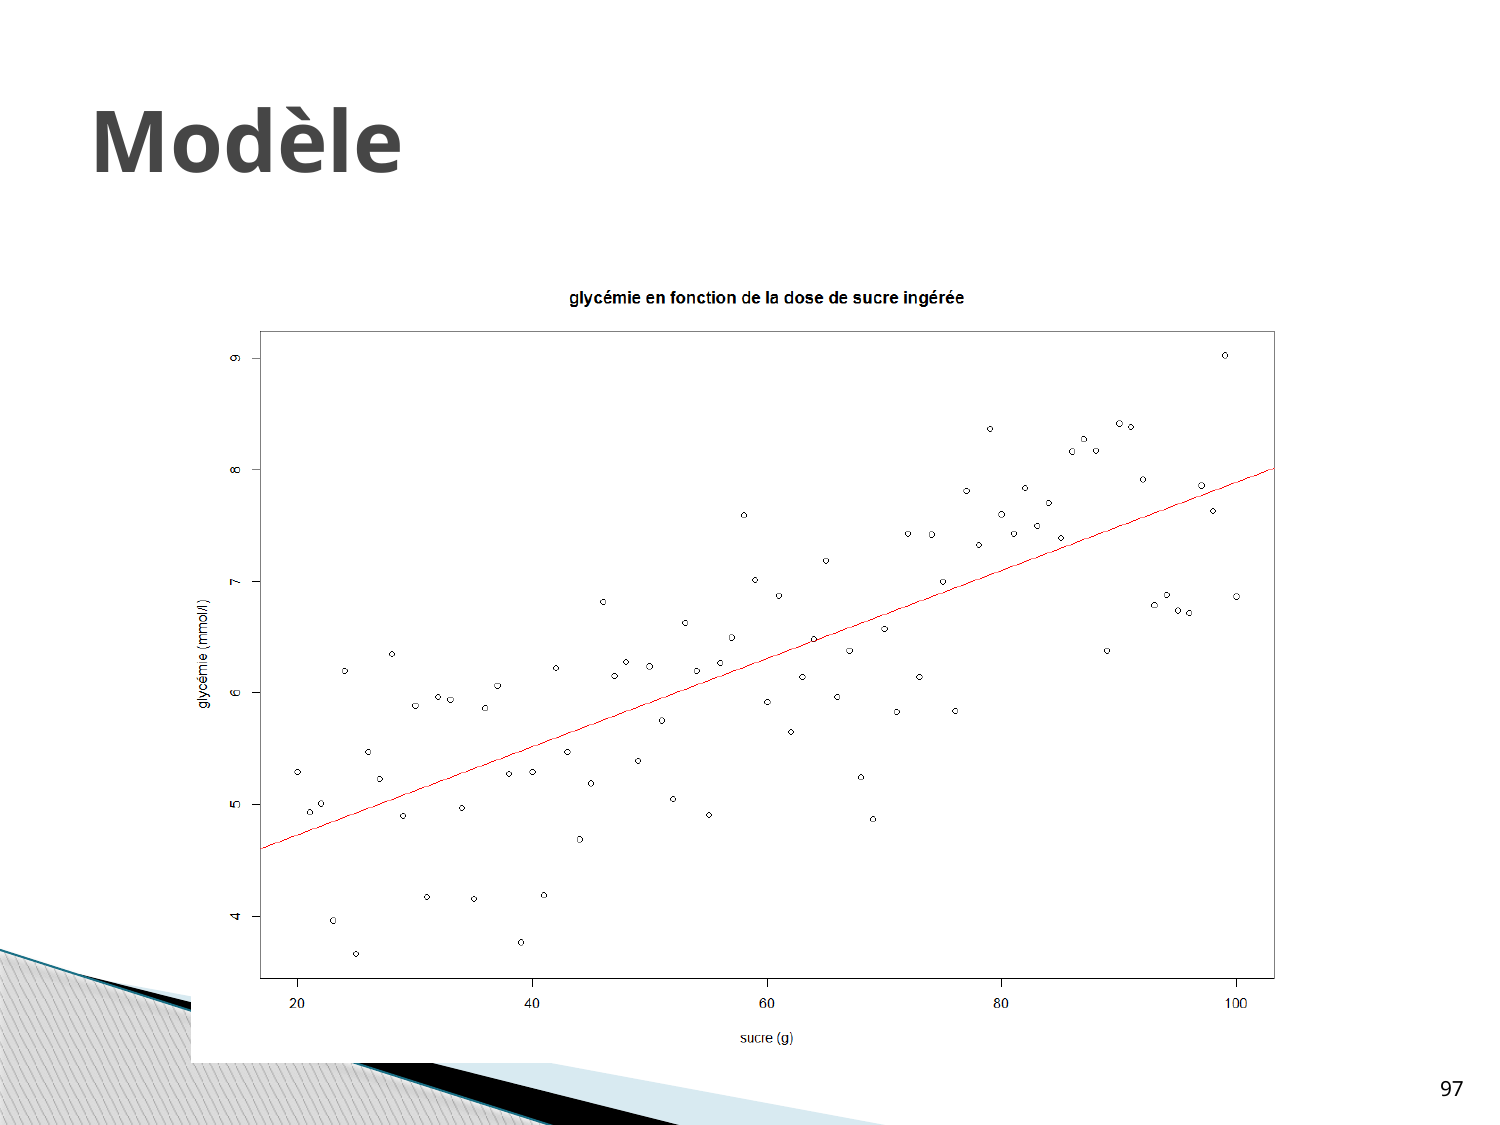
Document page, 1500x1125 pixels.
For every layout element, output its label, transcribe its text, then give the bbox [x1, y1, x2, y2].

picture [191, 262, 1309, 1063]
title Modèle [75, 45, 1425, 233]
slide_number 97 [1418, 1051, 1479, 1112]
